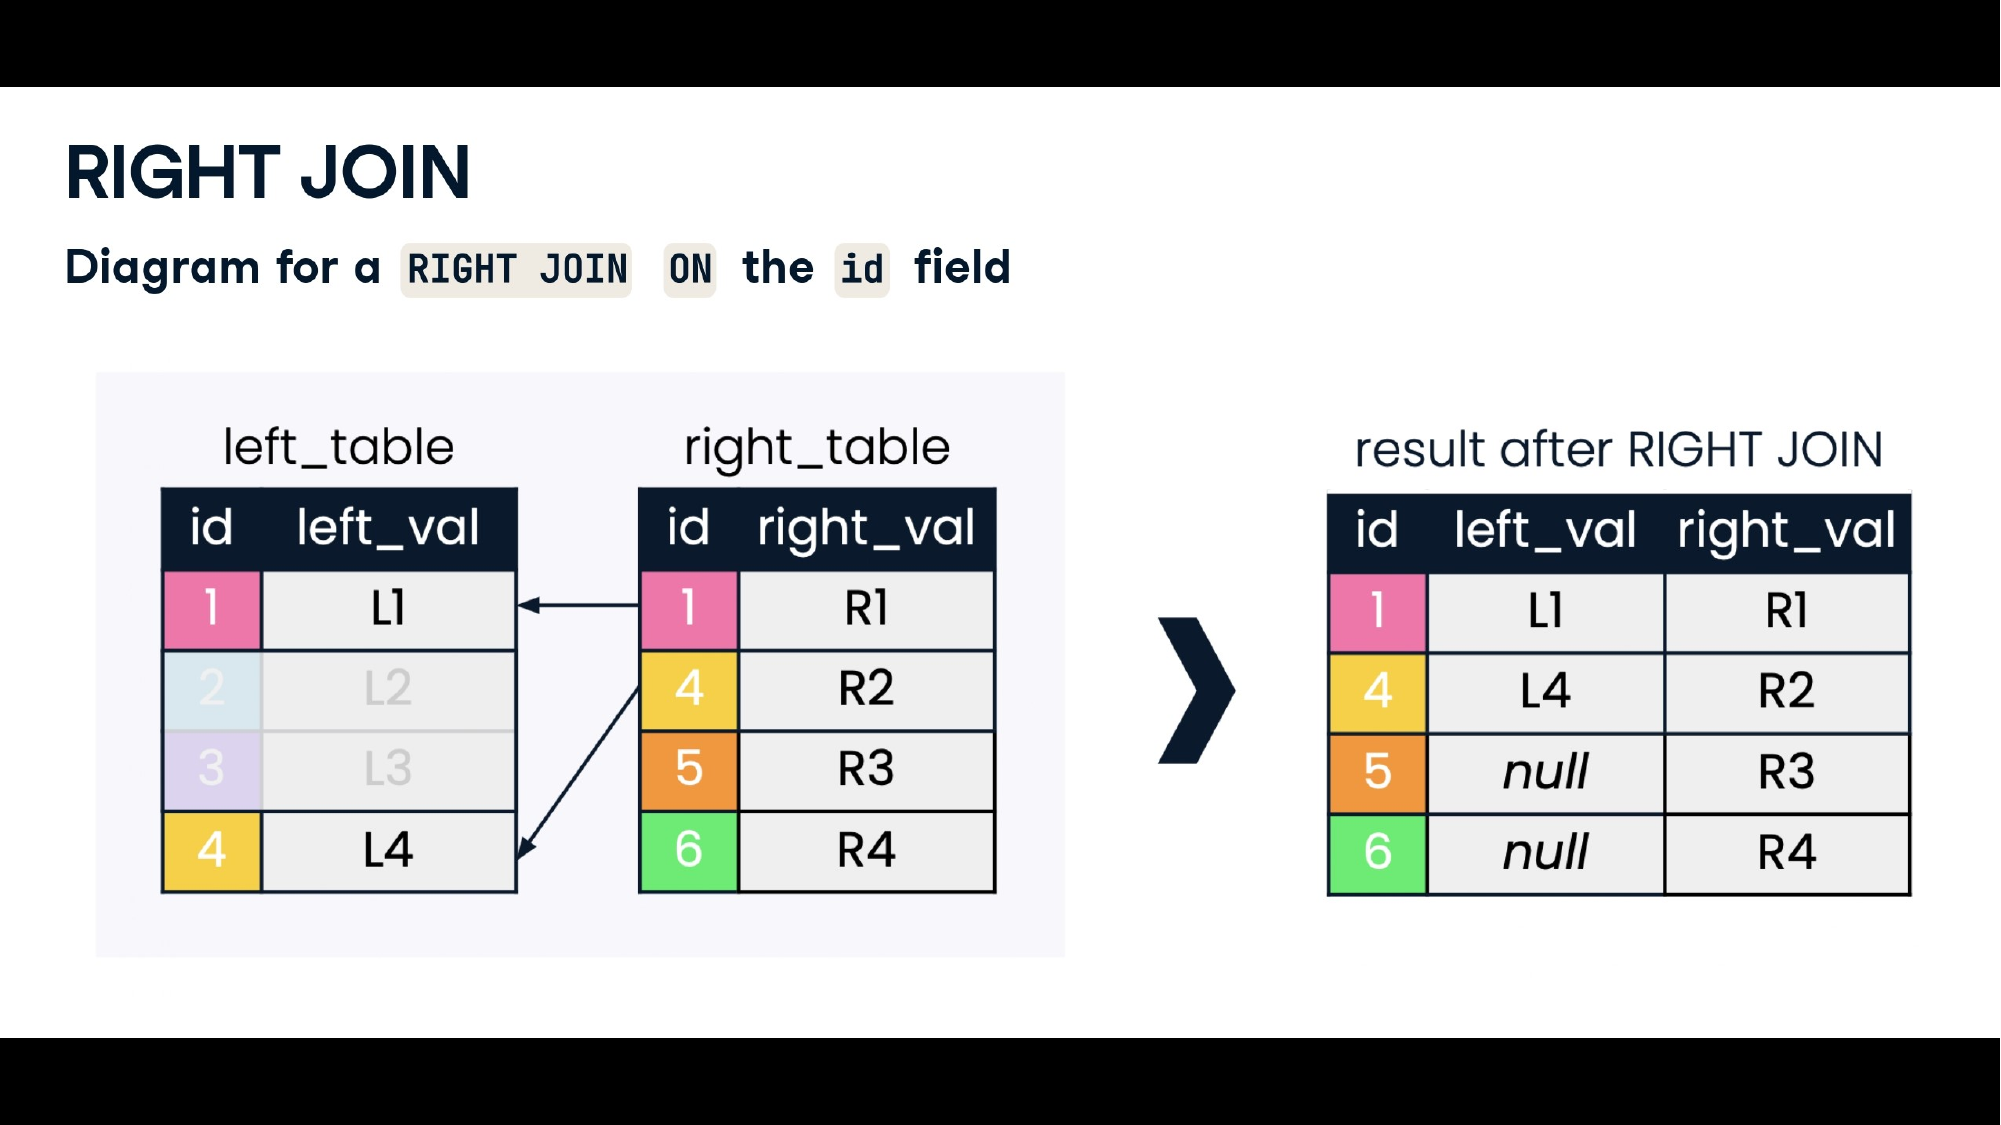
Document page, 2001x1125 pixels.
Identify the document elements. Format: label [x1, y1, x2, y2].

picture [0, 87, 2000, 1038]
